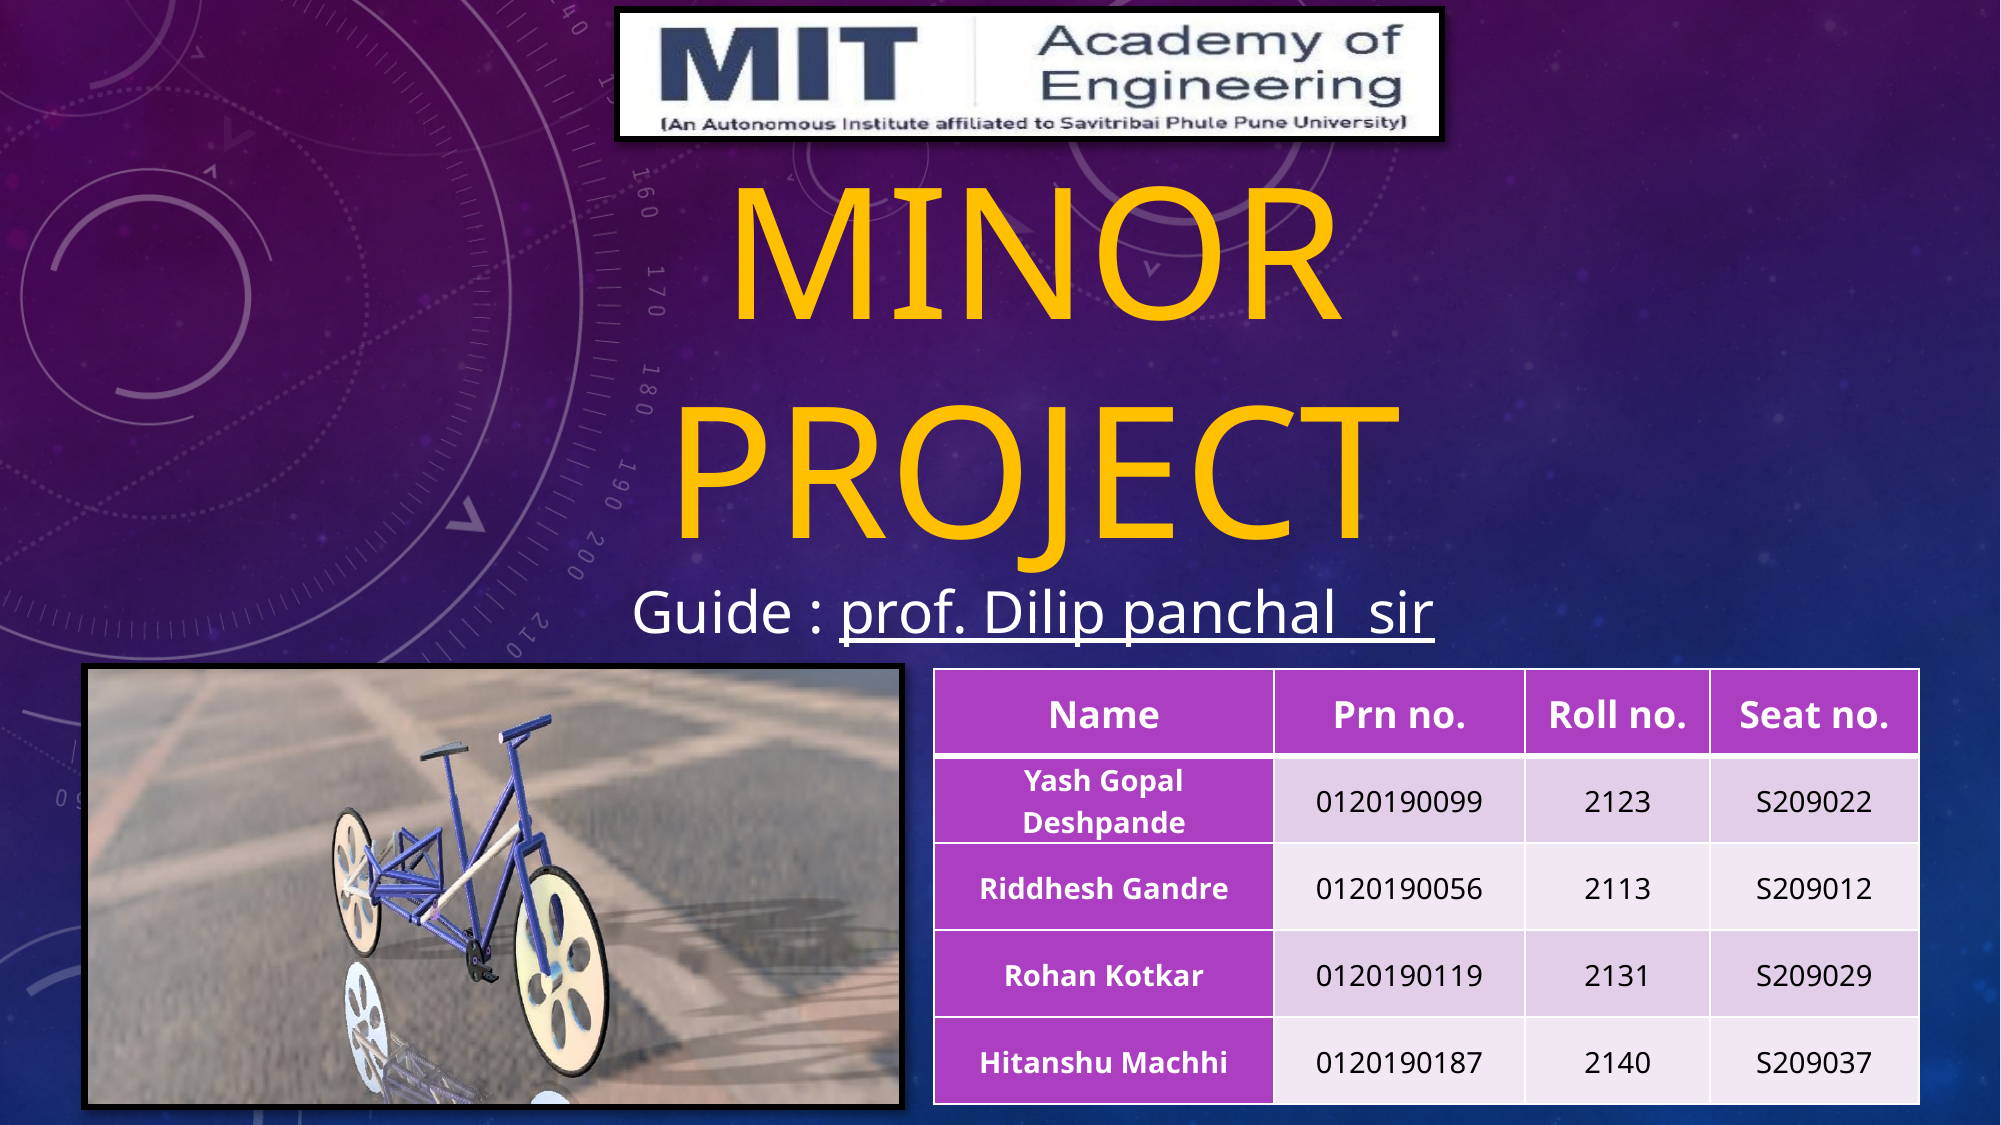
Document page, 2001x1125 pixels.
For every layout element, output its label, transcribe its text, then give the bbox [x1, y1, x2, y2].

title MINOR PROJECT Guide : prof. Dilip panchal sir [396, 42, 1671, 654]
table_cell 2113 [1526, 844, 1709, 929]
table_cell S209012 [1711, 844, 1918, 929]
table_cell 0120190187 [1275, 1018, 1524, 1103]
table_cell 2131 [1526, 931, 1709, 1016]
table_cell 0120190056 [1275, 844, 1524, 929]
table_cell 2123 [1526, 759, 1709, 842]
table_cell S209037 [1711, 1018, 1918, 1103]
table_header Name [935, 670, 1273, 753]
table_cell Hitanshu Machhi [935, 1018, 1273, 1103]
table_cell 0120190099 [1275, 759, 1524, 842]
table_cell Rohan Kotkar [935, 931, 1273, 1016]
table_header Roll no. [1526, 670, 1709, 753]
table_cell Yash Gopal Deshpande [935, 759, 1273, 842]
picture [0, 0, 2001, 1125]
table_header Seat no. [1711, 670, 1918, 753]
table_cell S209029 [1711, 931, 1918, 1016]
table_cell Riddhesh Gandre [935, 844, 1273, 929]
table_cell S209022 [1711, 759, 1918, 842]
table_cell 2140 [1526, 1018, 1709, 1103]
table_cell 0120190119 [1275, 931, 1524, 1016]
table_header Prn no. [1275, 670, 1524, 753]
